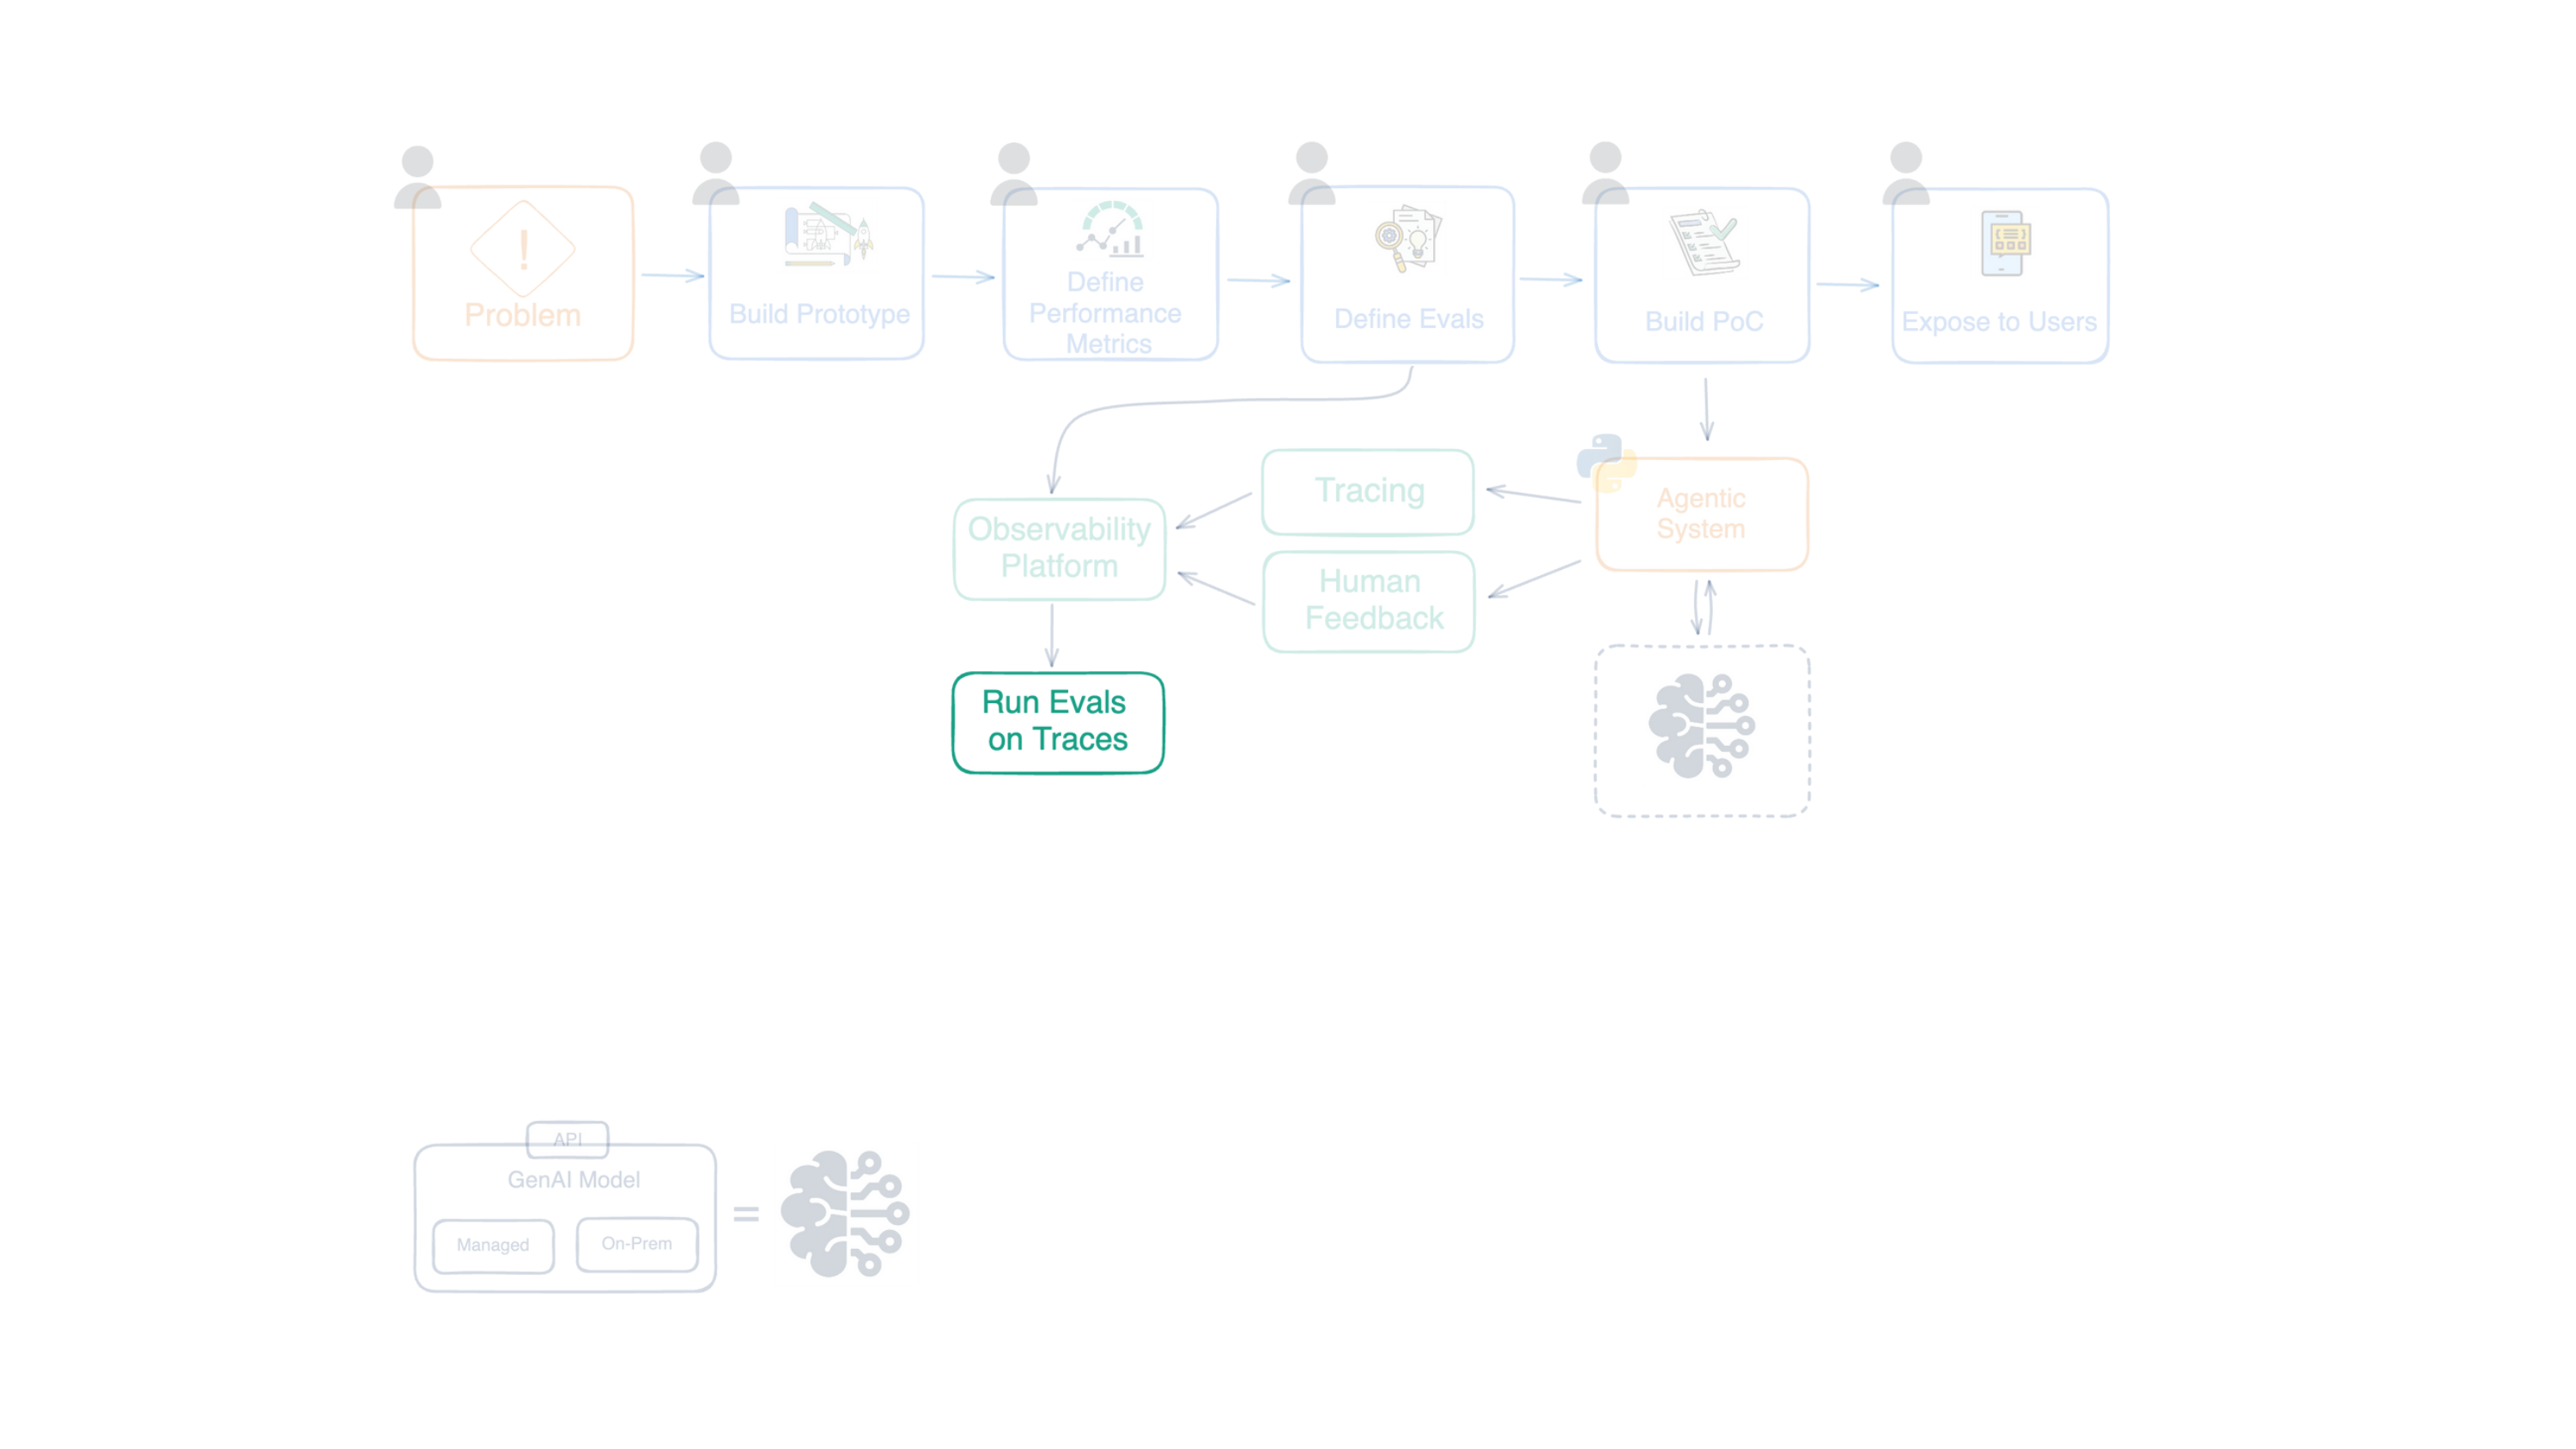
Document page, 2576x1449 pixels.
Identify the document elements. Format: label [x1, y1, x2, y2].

text_box [0, 0, 2576, 1449]
